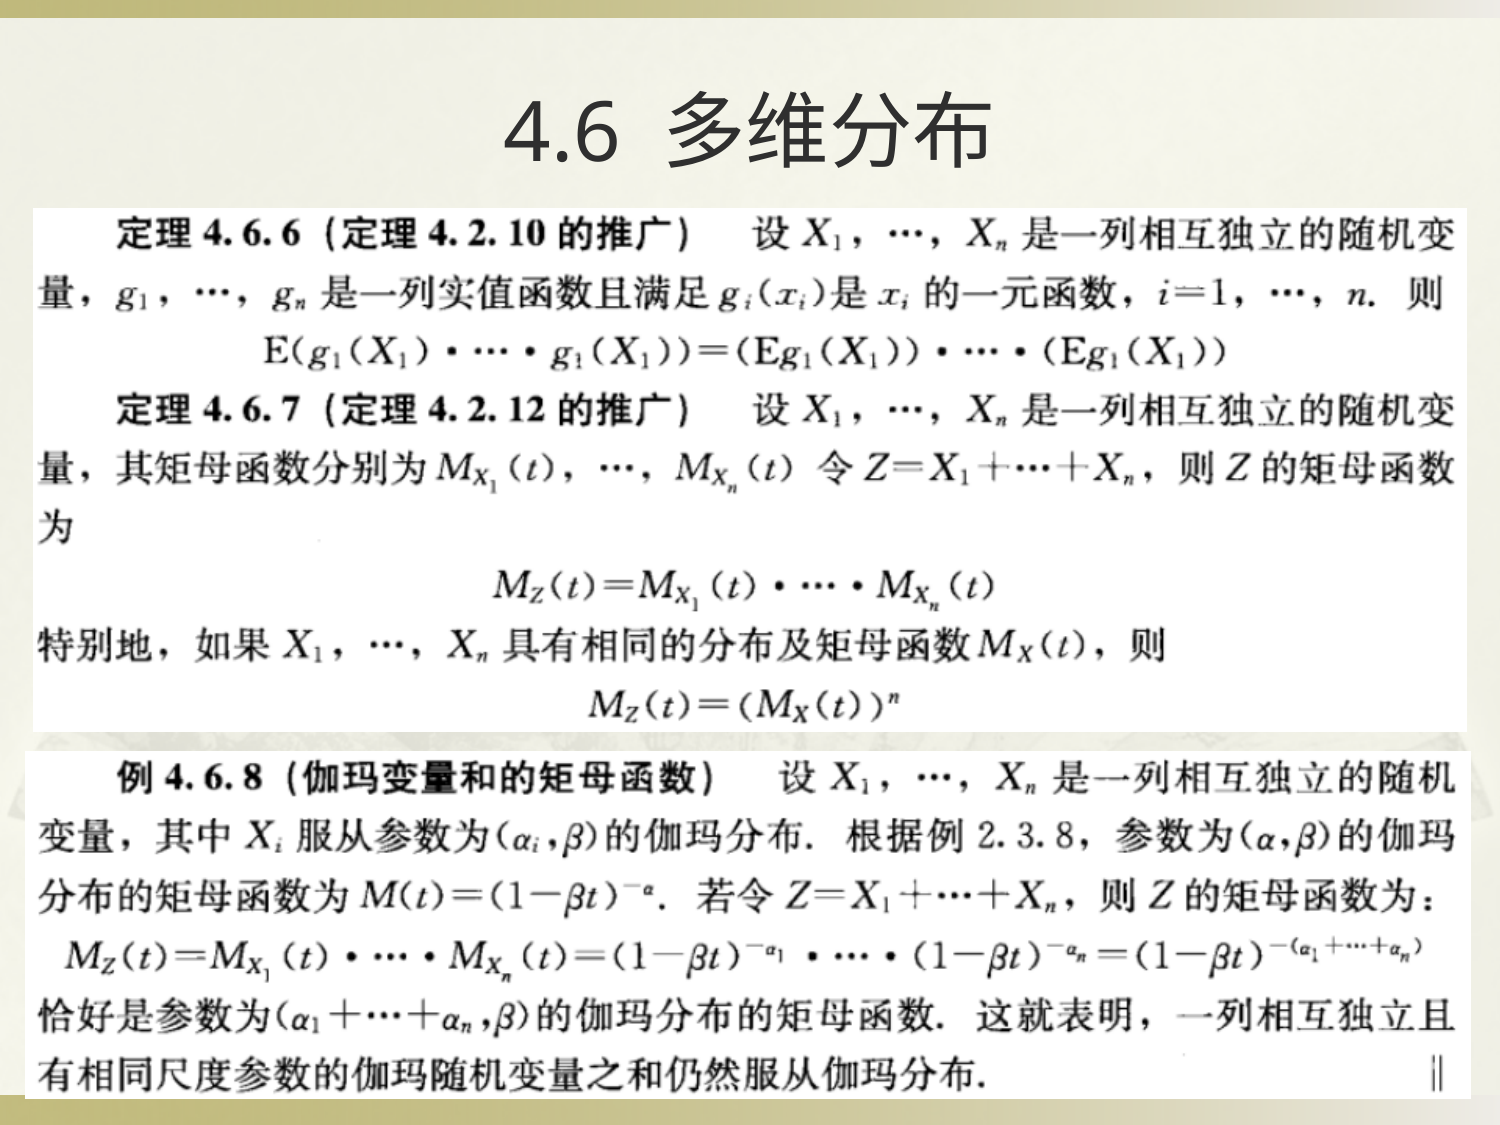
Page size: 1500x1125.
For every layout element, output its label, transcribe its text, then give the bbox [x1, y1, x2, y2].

title 4.6 多维分布 [74, 34, 1425, 207]
picture [32, 207, 1467, 732]
picture [24, 750, 1472, 1099]
